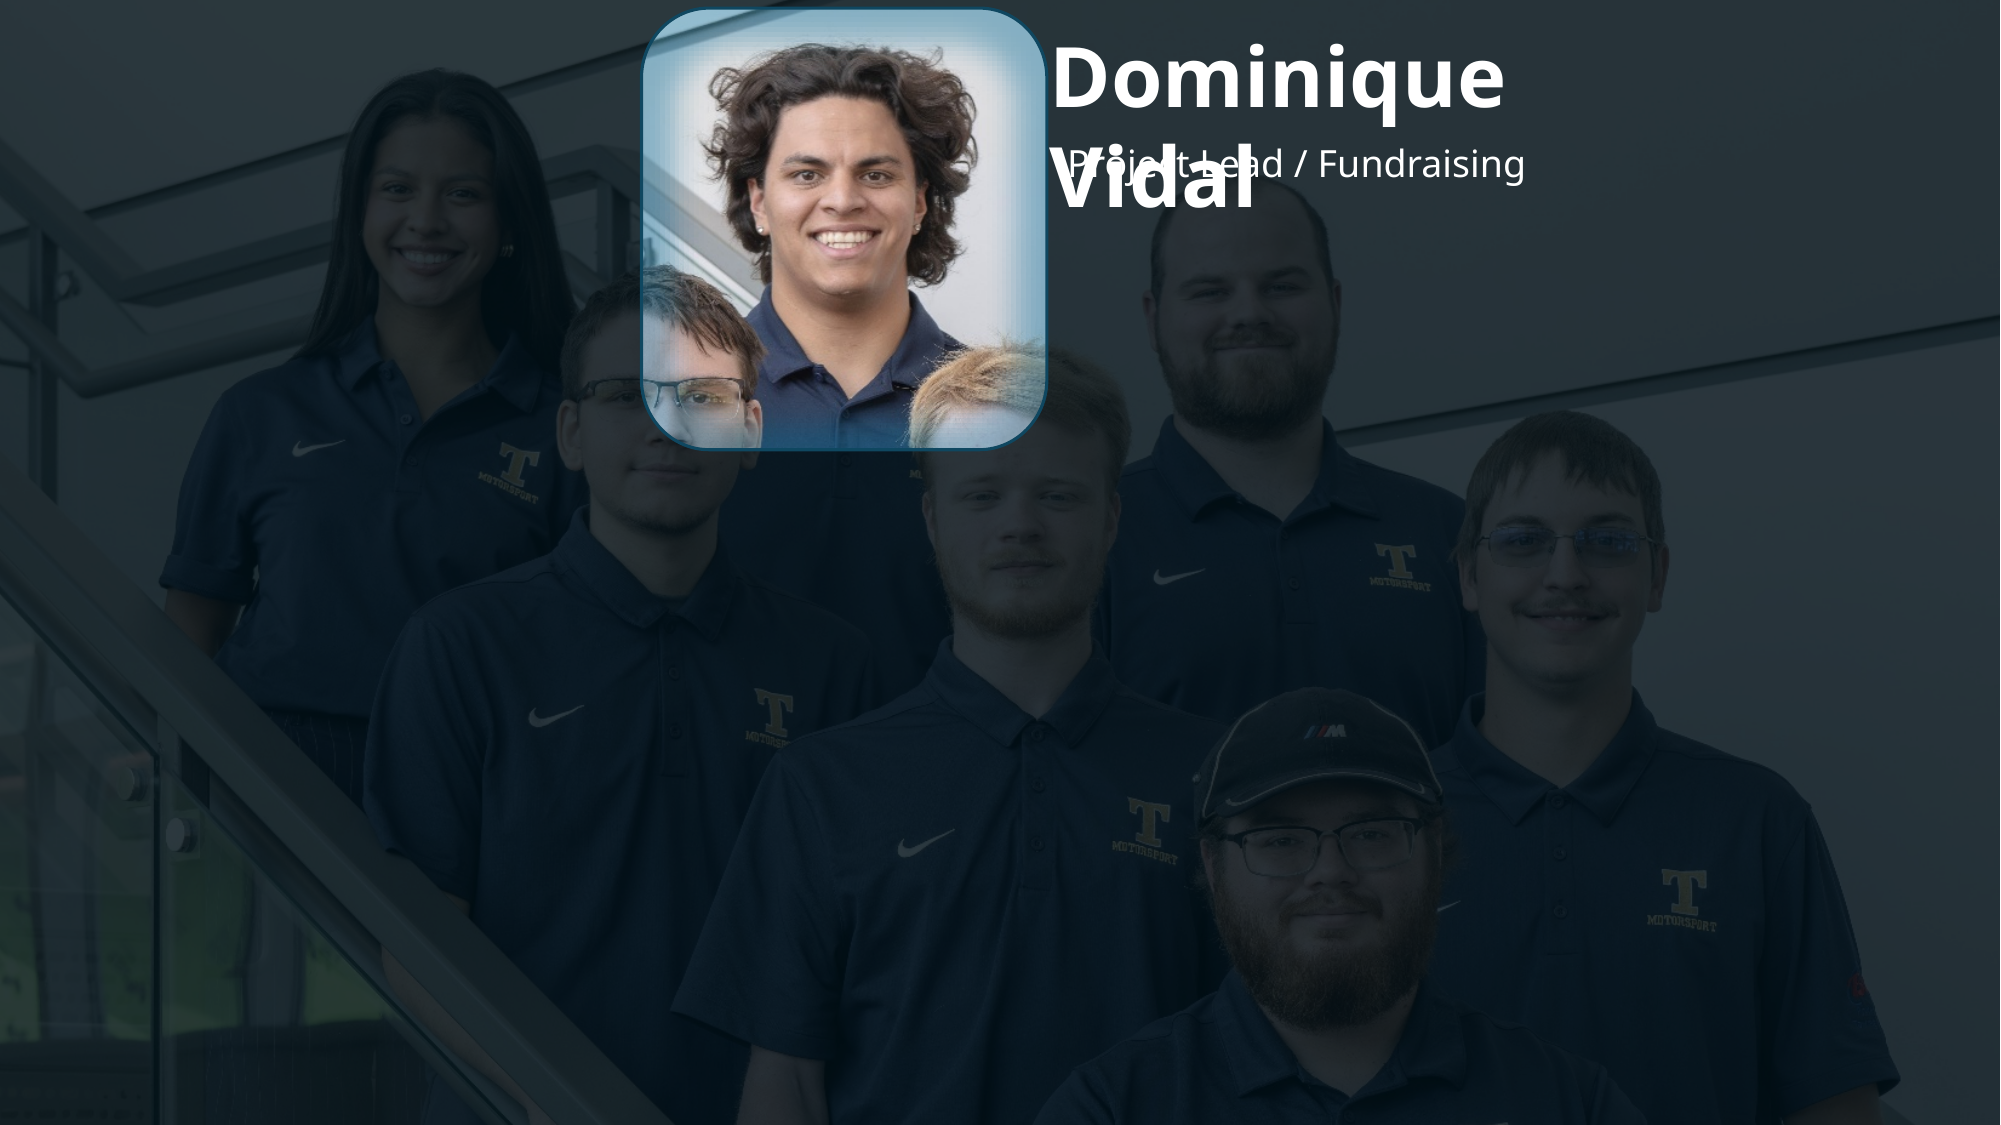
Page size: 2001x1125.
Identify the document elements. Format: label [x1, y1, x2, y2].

list [0, 0, 2000, 1125]
